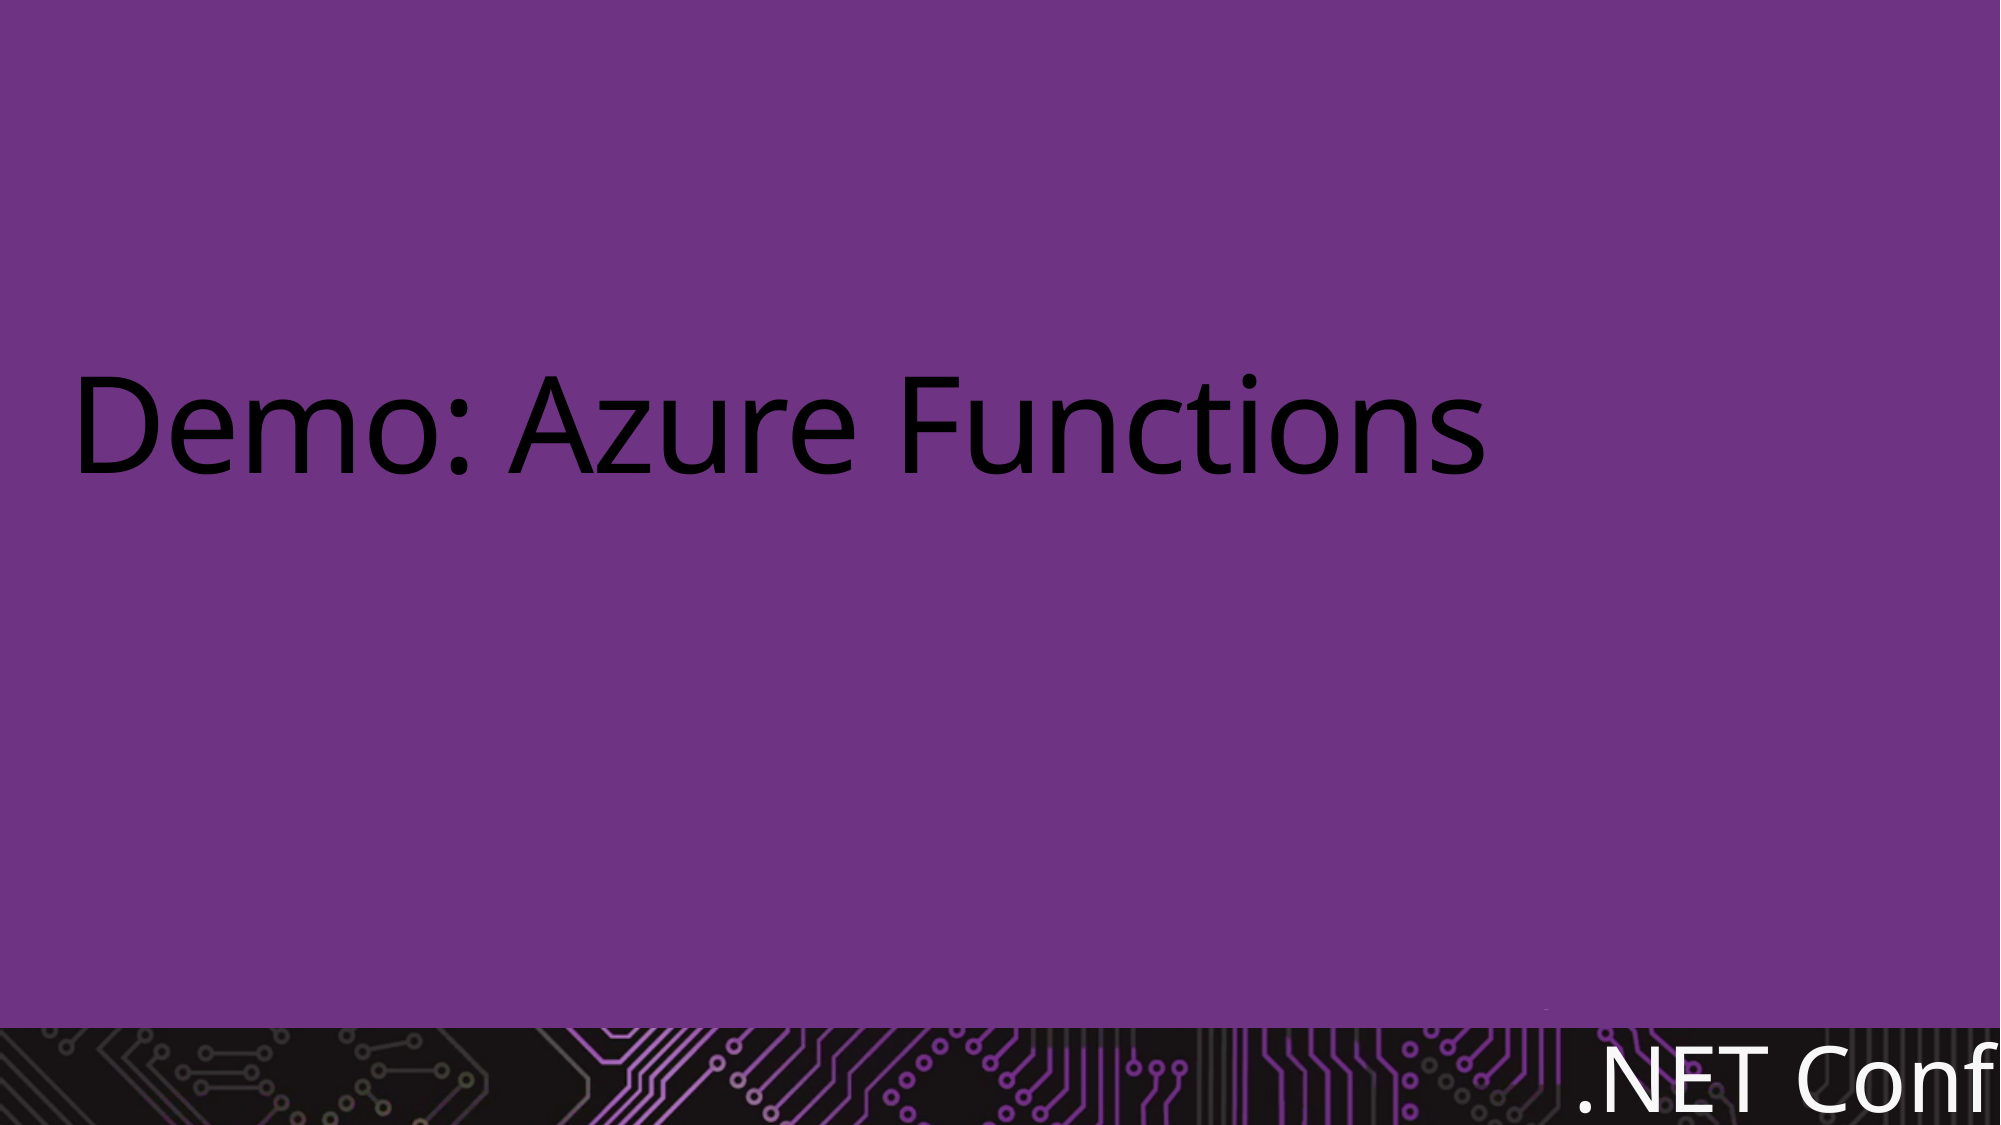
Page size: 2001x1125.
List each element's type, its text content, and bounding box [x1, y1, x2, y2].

picture [0, 1028, 2000, 1125]
title Demo: Azure Functions [44, 341, 1662, 519]
